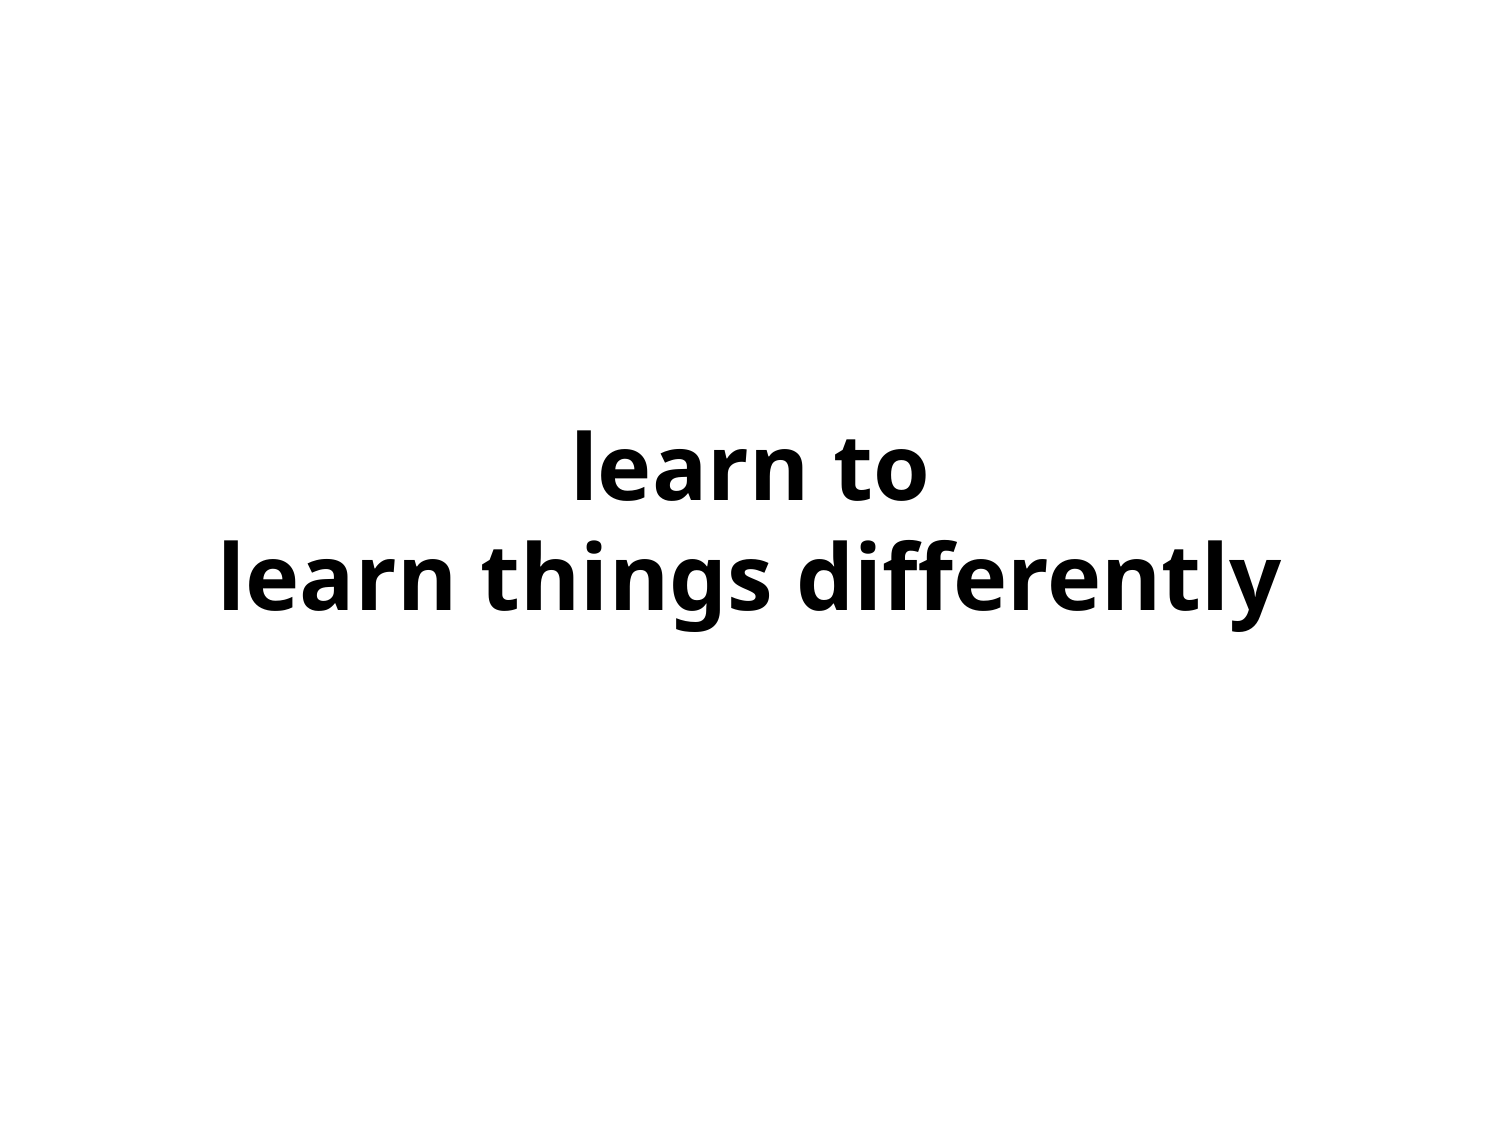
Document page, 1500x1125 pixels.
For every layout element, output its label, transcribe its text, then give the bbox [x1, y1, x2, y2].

text_box learn to learn things differently [0, 425, 1500, 613]
